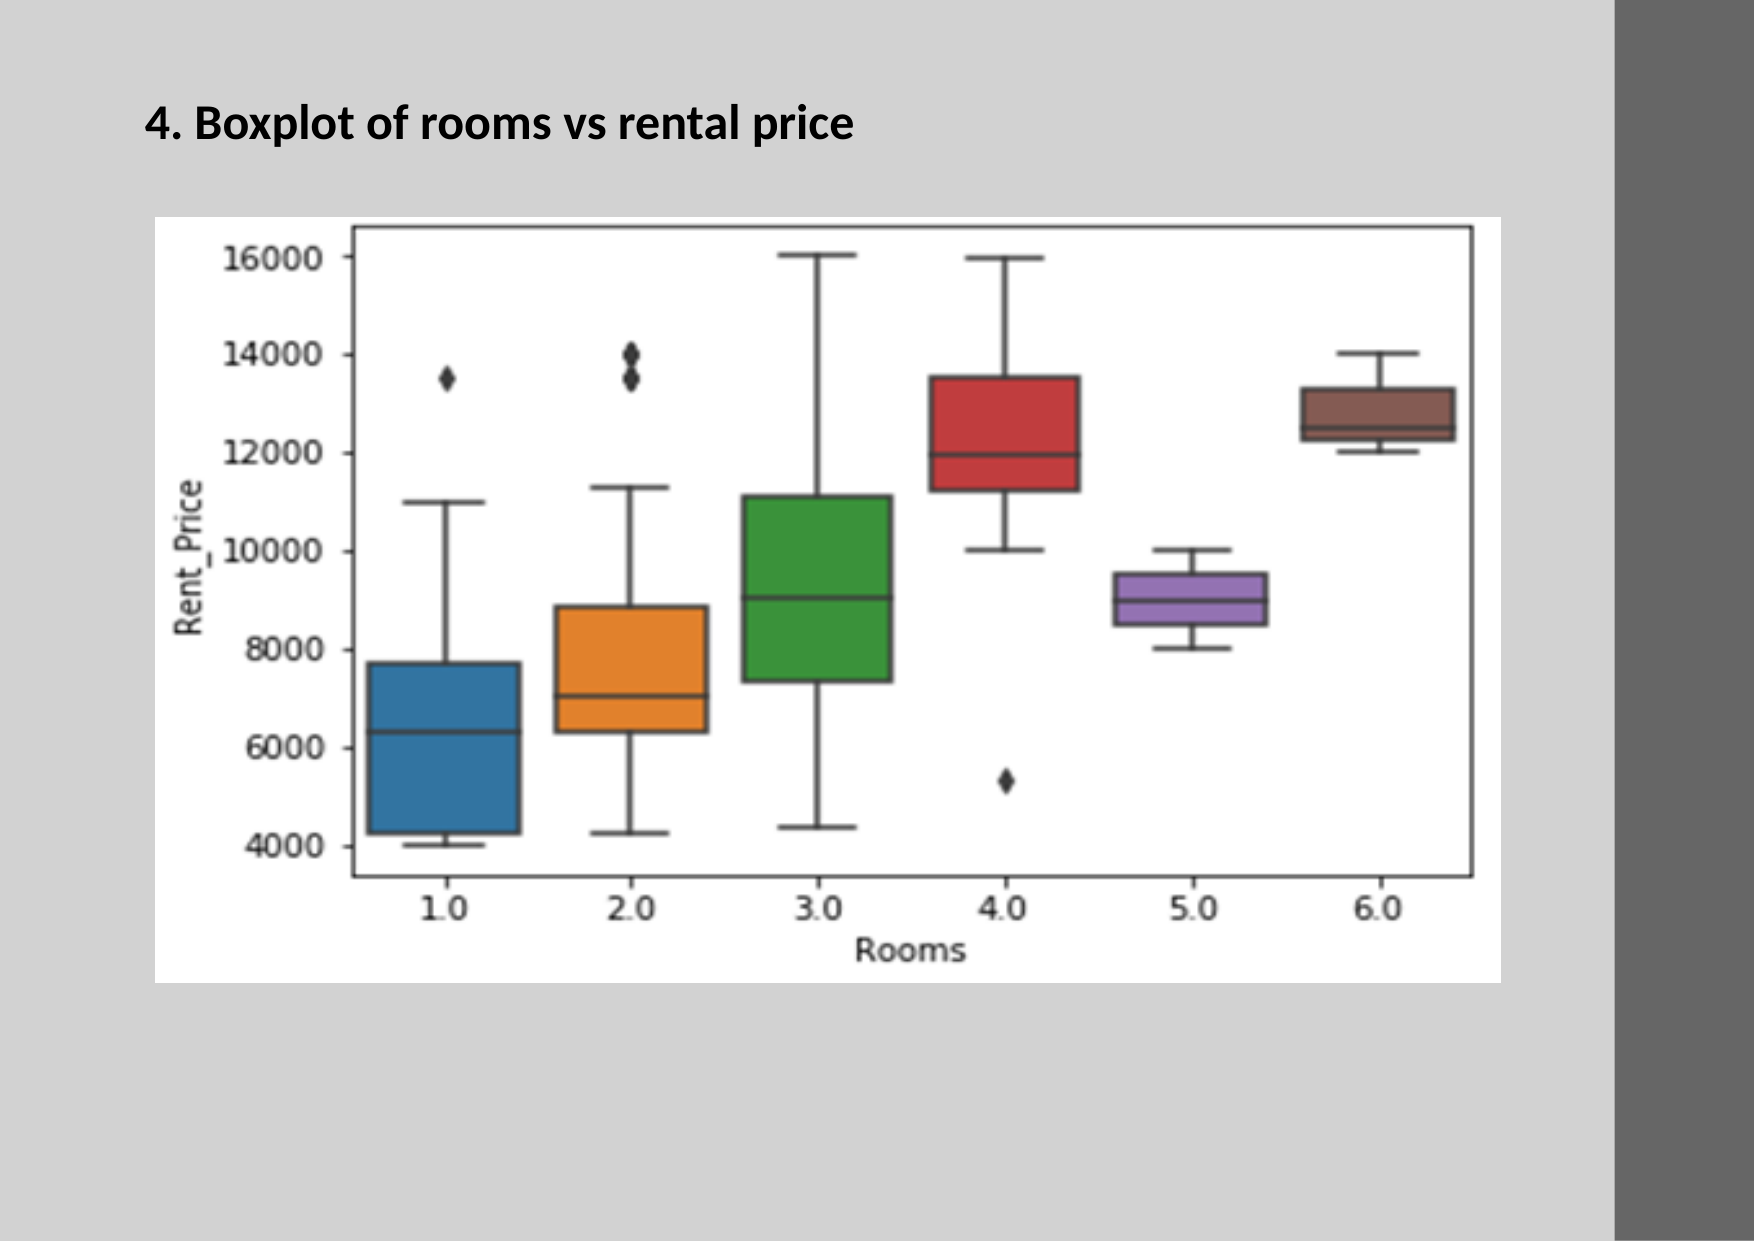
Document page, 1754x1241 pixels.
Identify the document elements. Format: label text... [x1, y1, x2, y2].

text_box 4. Boxplot of rooms vs rental price [129, 82, 1494, 218]
picture [155, 217, 1502, 983]
